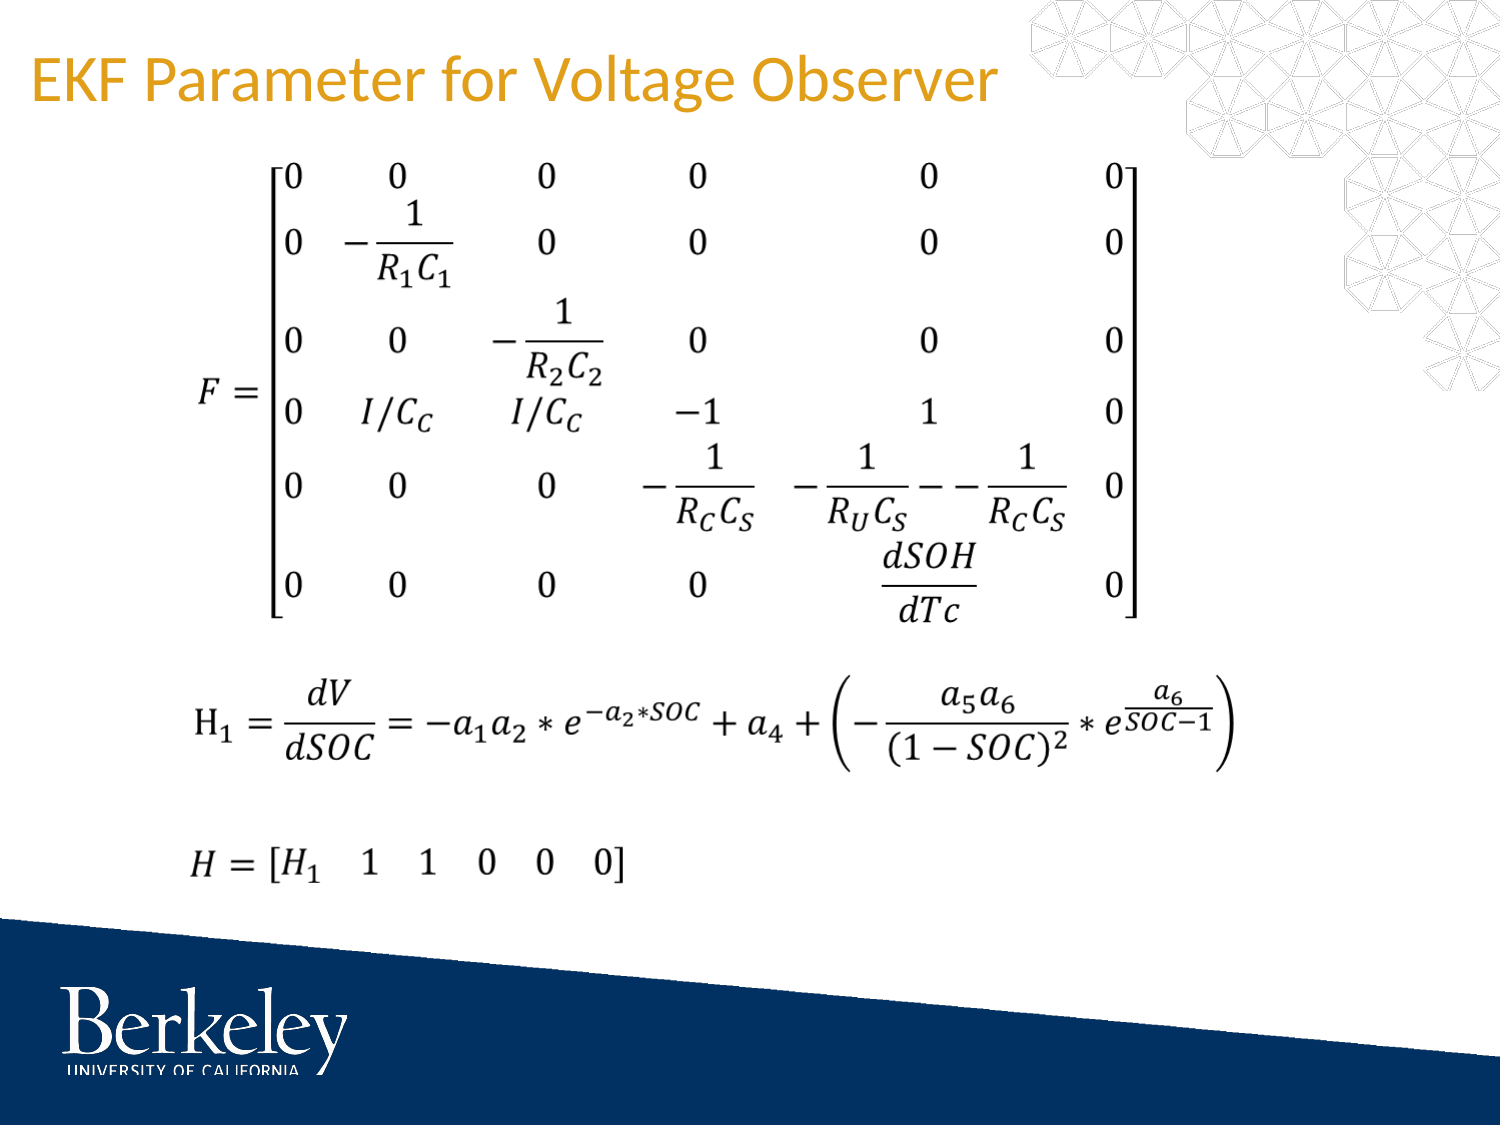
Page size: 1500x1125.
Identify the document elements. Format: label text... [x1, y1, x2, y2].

text_box [71, 150, 1264, 635]
text_box [47, 662, 1382, 780]
picture [1029, 0, 1500, 391]
picture [0, 918, 1500, 1125]
text_box EKF Parameter for Voltage Observer [15, 27, 1194, 123]
text_box [0, 834, 842, 895]
